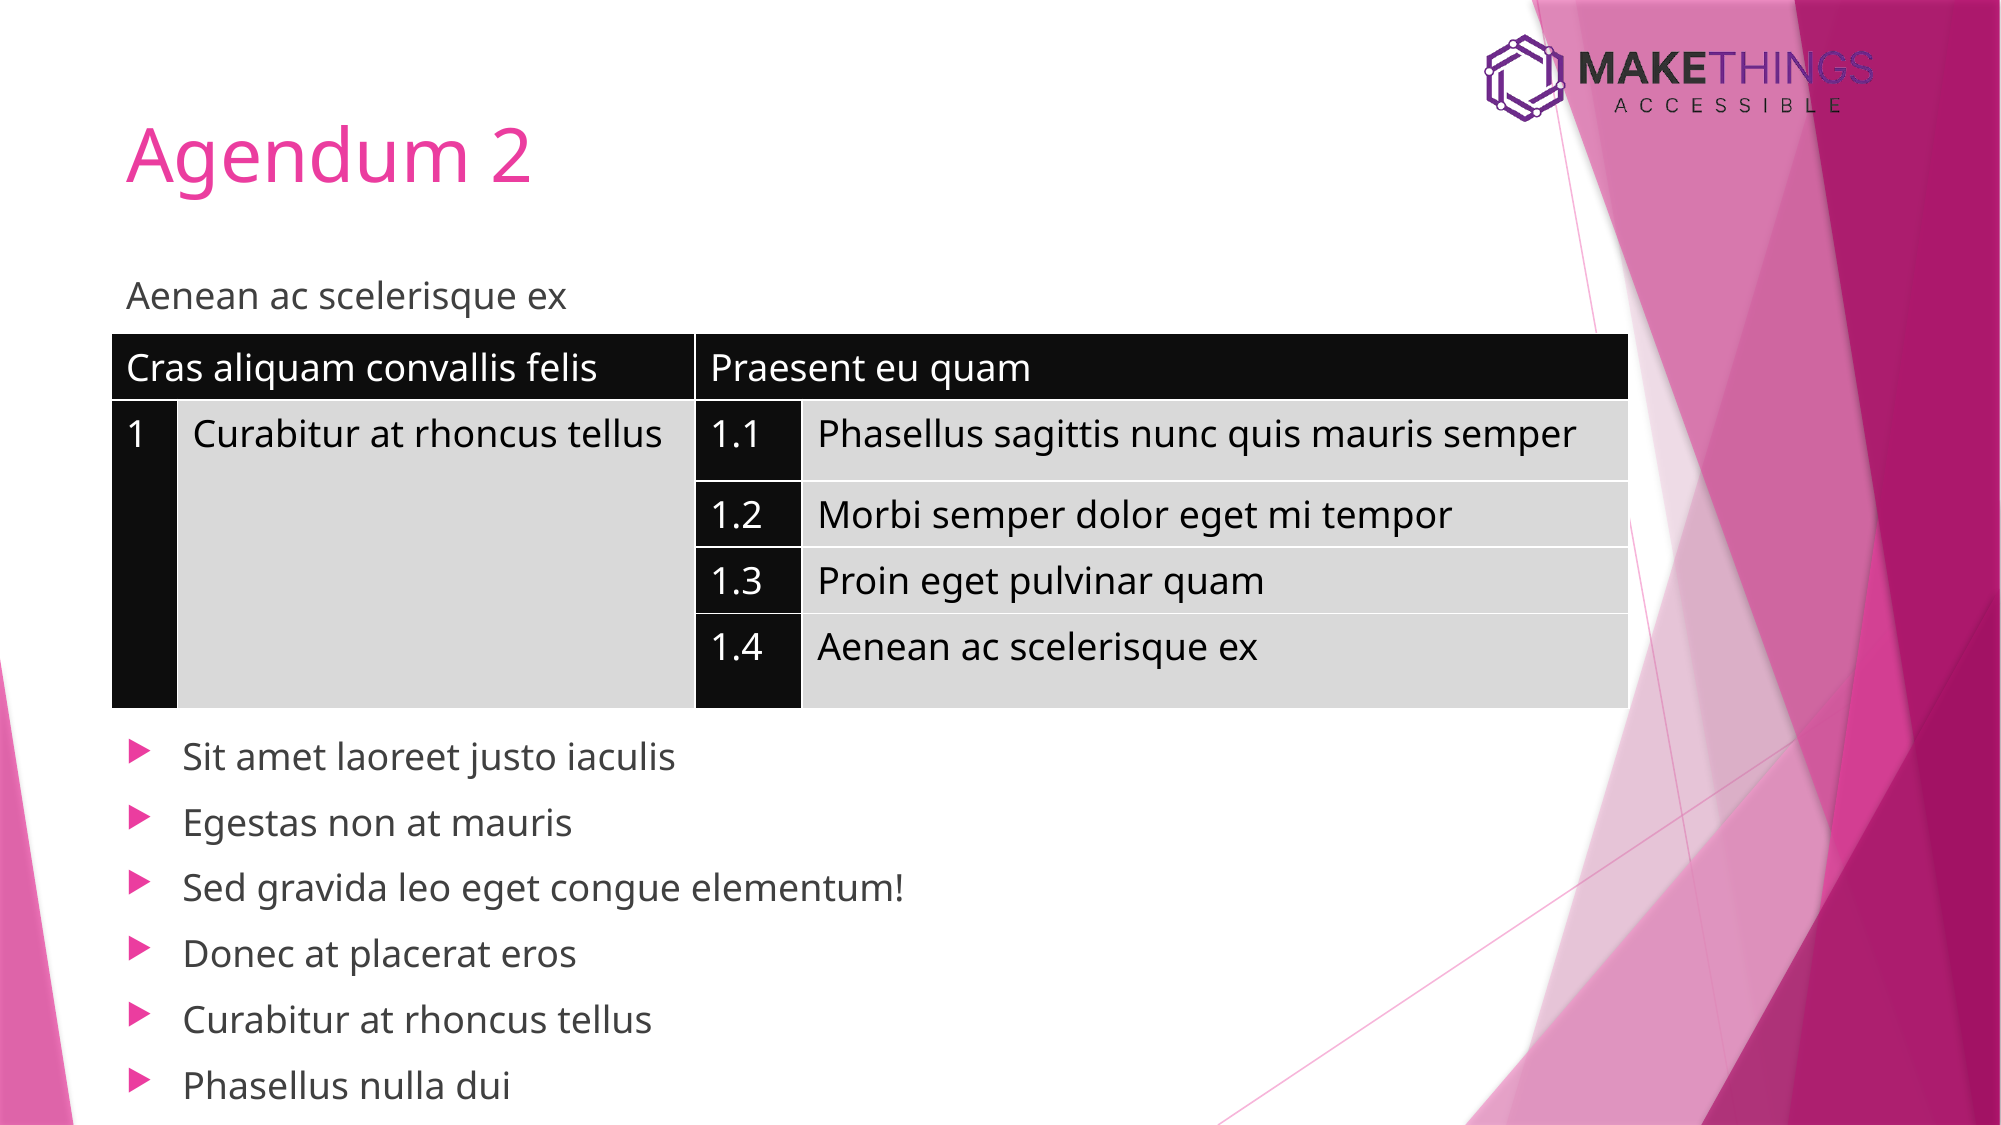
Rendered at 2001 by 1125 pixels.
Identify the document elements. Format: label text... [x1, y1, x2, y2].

table_cell Aenean ac scelerisque ex [803, 614, 1628, 708]
table_header Cras aliquam convallis felis [112, 334, 694, 399]
table_cell 1.3 [696, 548, 801, 613]
table_cell Phasellus sagittis nunc quis mauris semper [803, 401, 1628, 480]
table_cell 1.1 [696, 401, 801, 480]
picture [1483, 33, 1874, 123]
table_cell 1.4 [696, 614, 801, 708]
table_cell Morbi semper dolor eget mi tempor [803, 482, 1628, 546]
list Aenean ac scelerisque ex Sit amet laoreet justo iaculis Egestas non at mauris Sed gravida leo eget congue elementum! Donec at placerat eros Curabitur at rhoncus tellus Phasellus nulla dui [111, 264, 1743, 1125]
table_header Praesent eu quam [696, 334, 1628, 399]
table_cell Curabitur at rhoncus tellus [178, 401, 694, 708]
table_cell 1 [112, 401, 177, 708]
table_cell Proin eget pulvinar quam [803, 548, 1628, 613]
title Agendum 2 [111, 99, 1522, 264]
table_cell 1.2 [696, 482, 801, 546]
